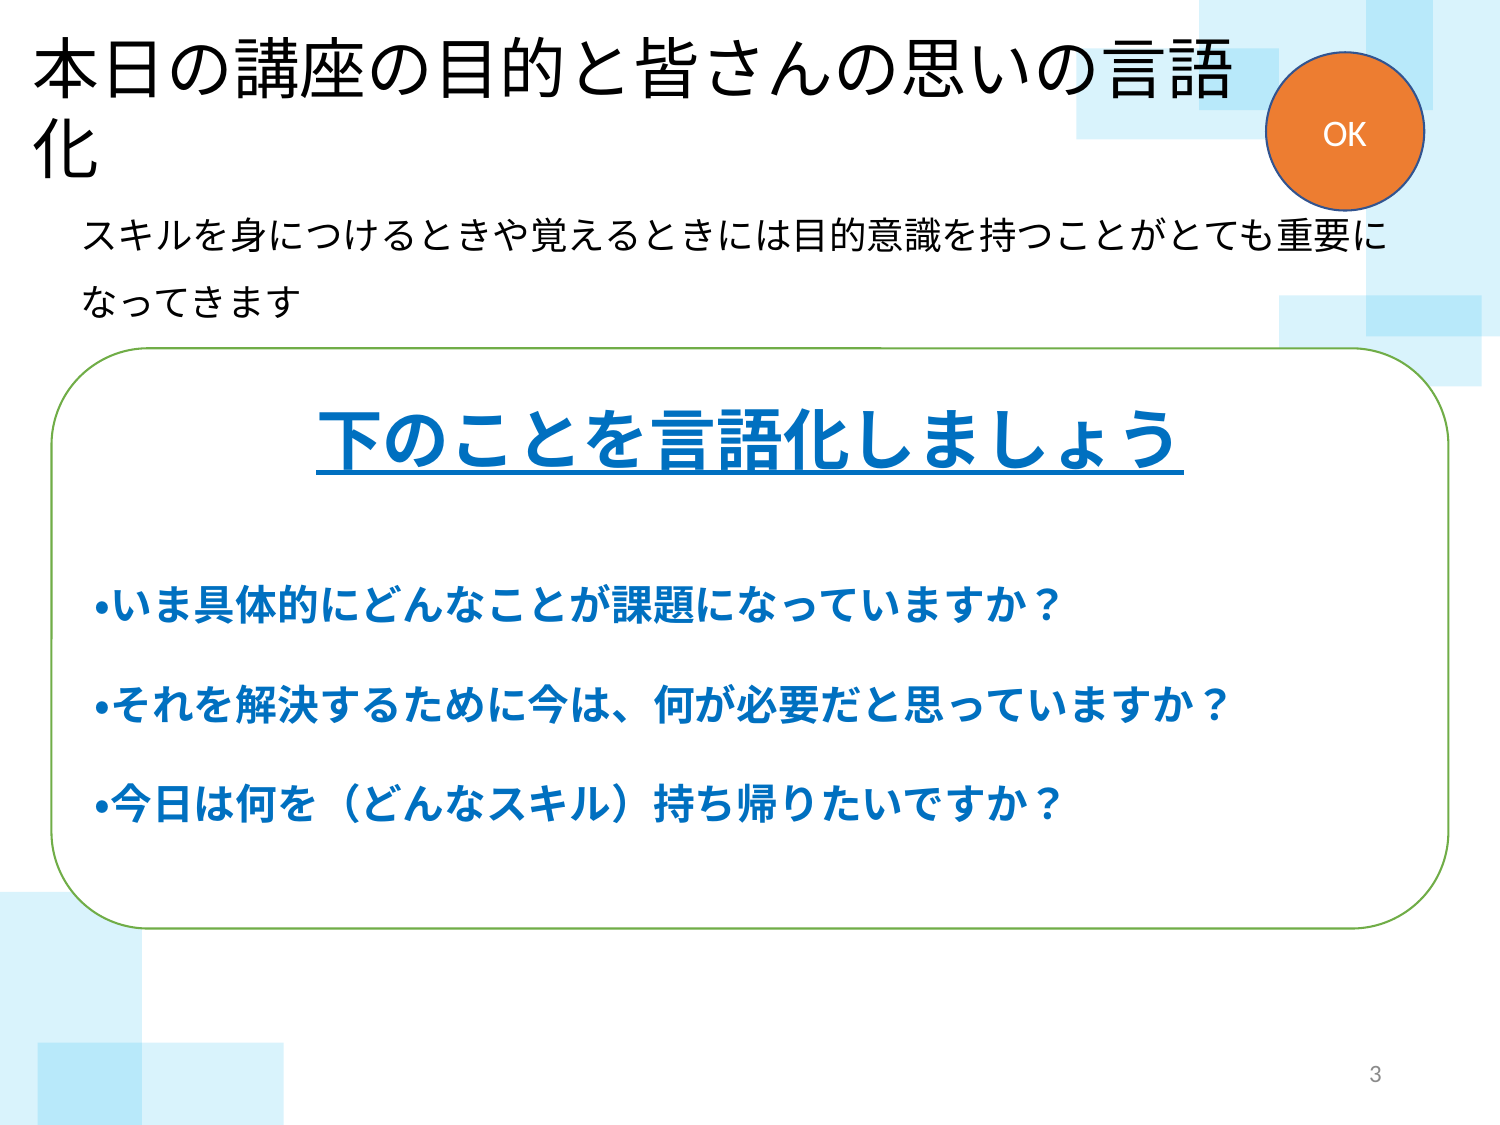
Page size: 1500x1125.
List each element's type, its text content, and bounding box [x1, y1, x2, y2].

slide_number 2 [1059, 1042, 1397, 1103]
text_box 本日の講座の目的と皆さんの思いの言語化 [18, 19, 1290, 194]
text_box 下のことを言語化しましょう ・いま具体的にどんなことが課題になっていますか？ ・それを解決するために今は、何が必要だと思っていますか？ ・今日は何を（どんなスキル）持ち帰りたいですか？ [50, 347, 1450, 930]
text_box スキルを身につけるときや覚えるときには目的意識を持つことがとても重要になってきます [65, 182, 1460, 332]
text_box OK [1264, 51, 1426, 212]
